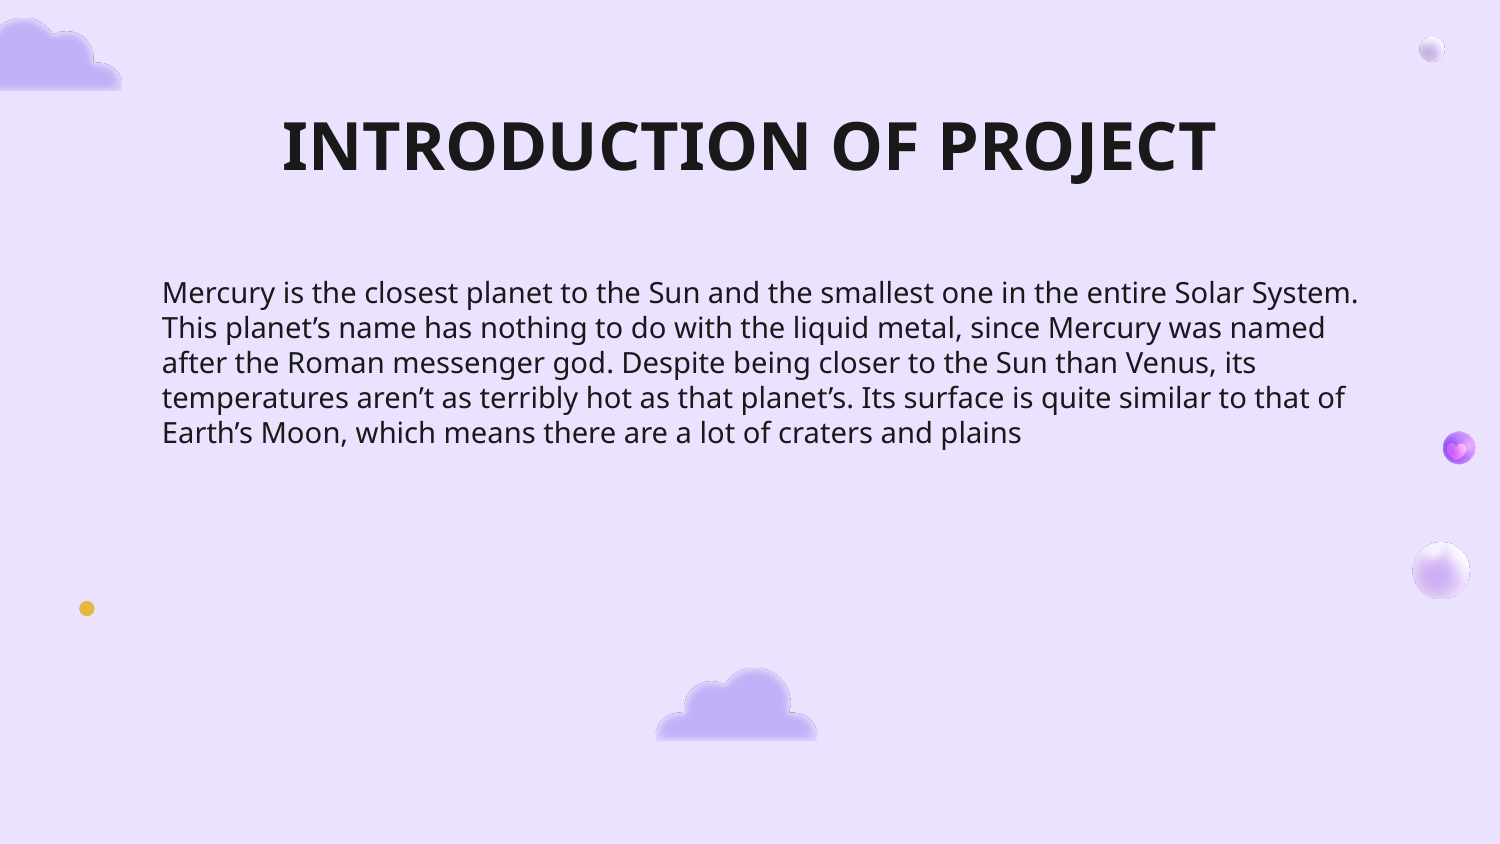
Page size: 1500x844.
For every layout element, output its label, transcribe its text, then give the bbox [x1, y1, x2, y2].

picture [644, 658, 829, 750]
picture [1417, 407, 1500, 488]
title INTRODUCTION OF PROJECT [118, 88, 1382, 183]
picture [1411, 530, 1484, 611]
picture [0, 9, 133, 101]
subtitle Mercury is the closest planet to the Sun and the smallest one in the entire Solar System. This planet’s name has nothing to do with the liquid metal, since Mercury was named after the Roman messenger god. Despite being closer to the Sun than Venus, its temperatures aren’t as terribly hot as that planet’s. Its surface is quite similar to that of Earth’s Moon, which means there are a lot of craters and plains [146, 259, 1411, 625]
picture [1401, 16, 1462, 84]
